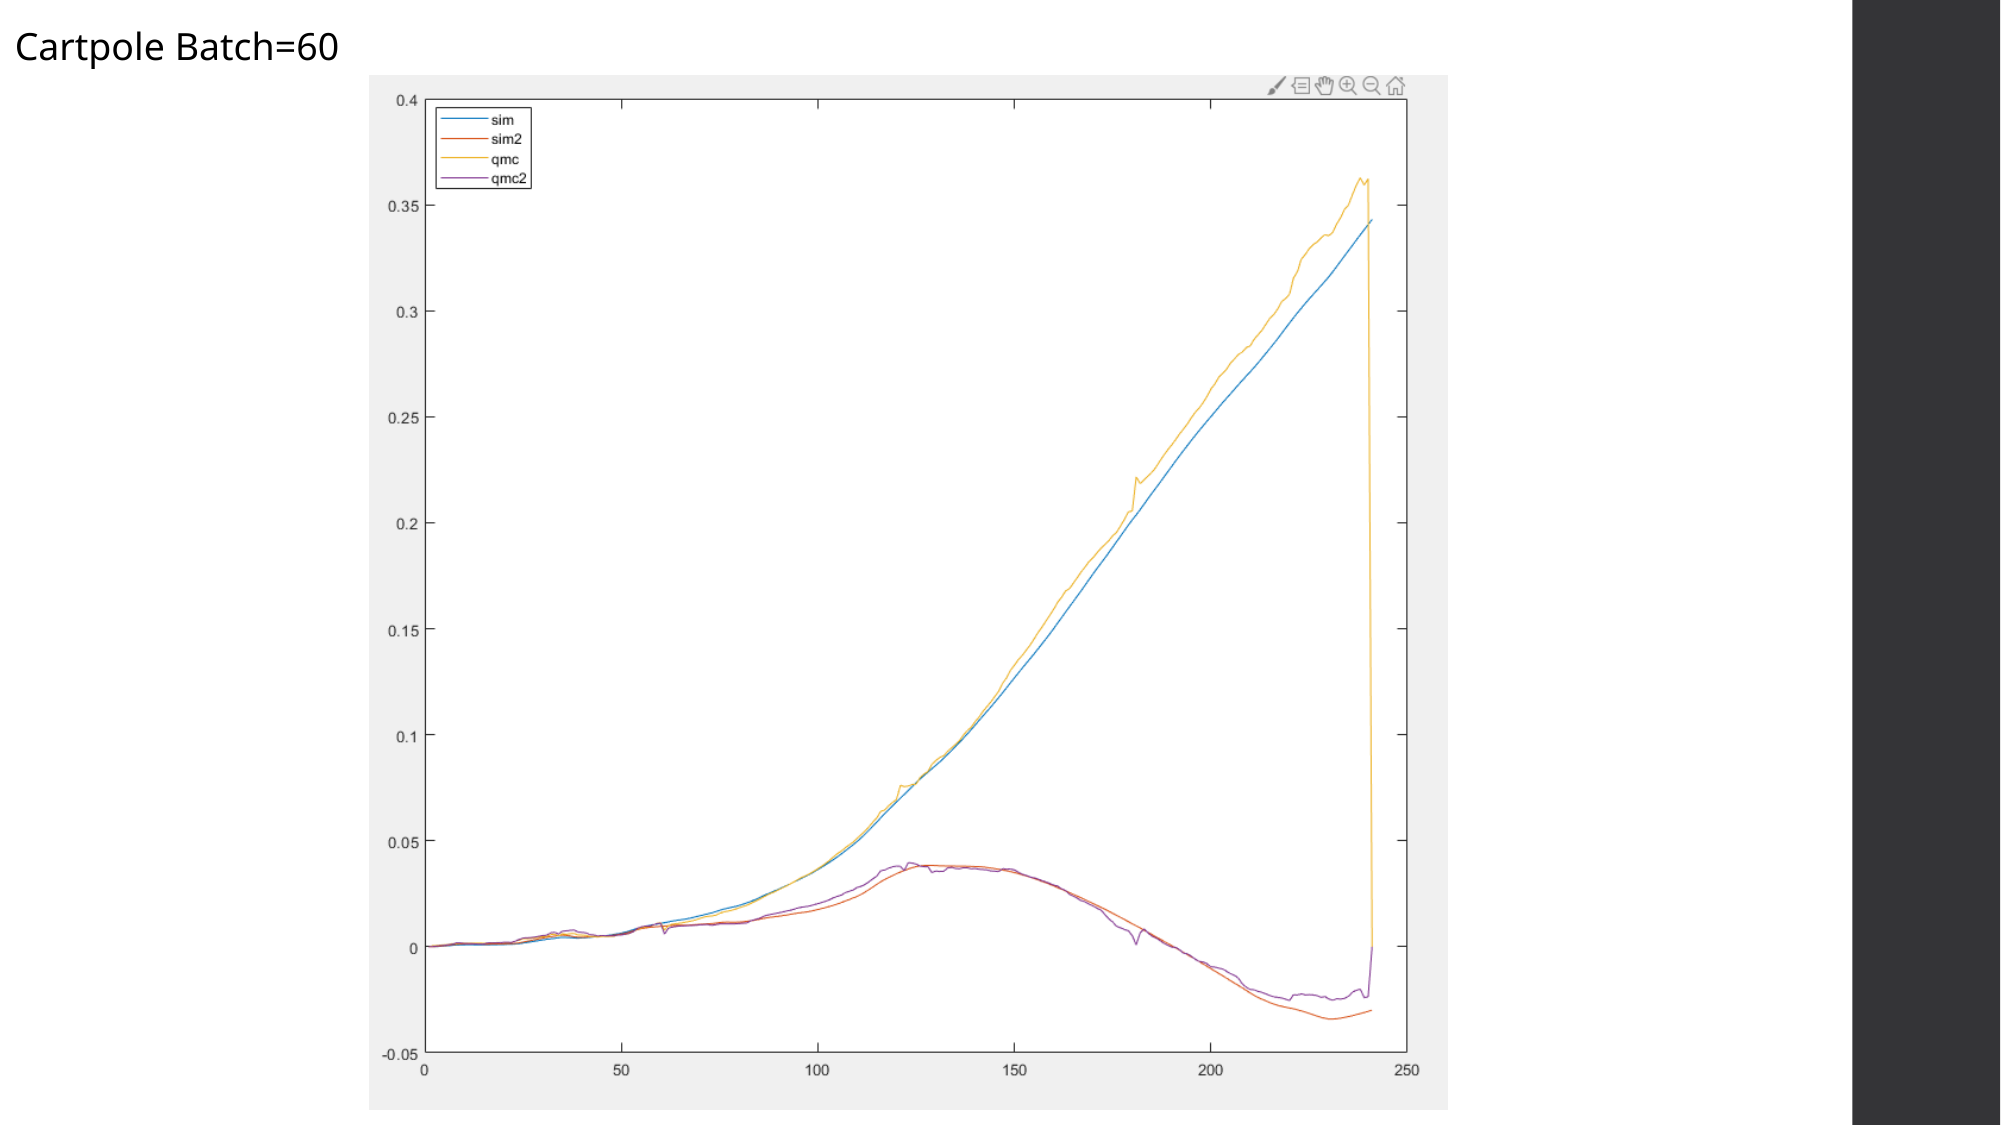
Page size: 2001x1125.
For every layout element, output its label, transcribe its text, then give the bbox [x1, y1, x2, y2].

picture [369, 75, 1449, 1110]
text_box Cartpole Batch=60 [0, 15, 474, 75]
